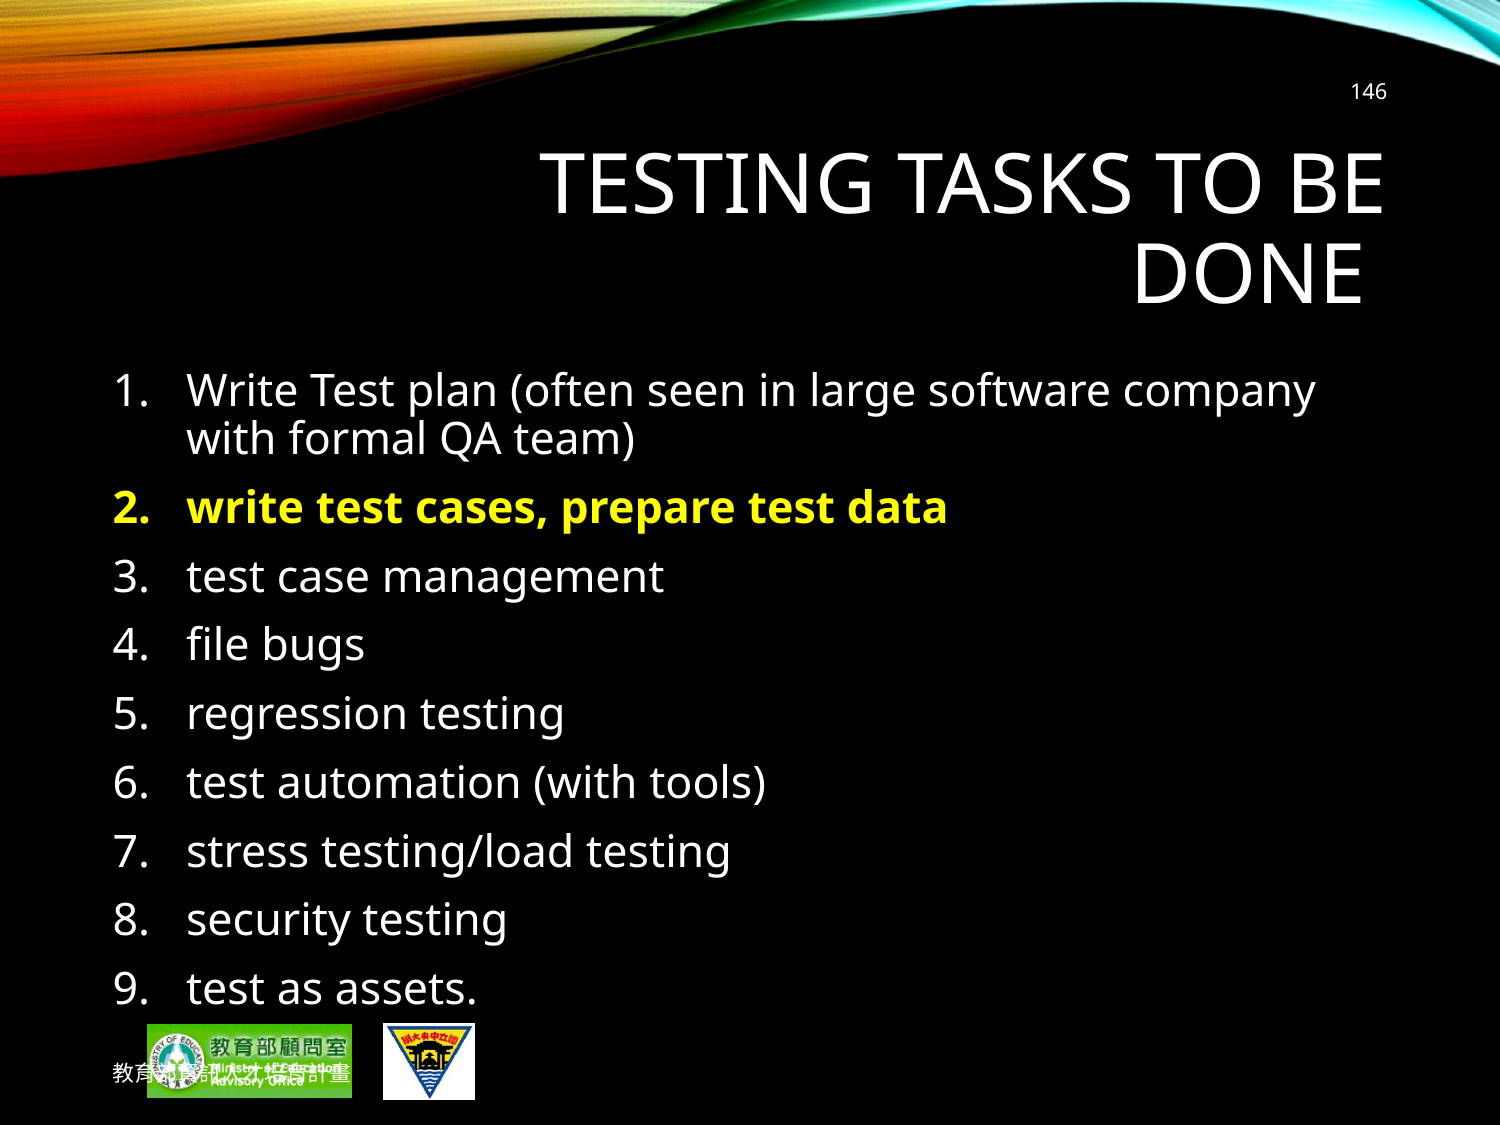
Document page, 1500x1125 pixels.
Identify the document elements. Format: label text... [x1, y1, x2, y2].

title Testing tasks to be done [356, 125, 1403, 338]
list Write Test plan (often seen in large software company with formal QA team) write test cases, prepare test data test case management file bugs regression testing test automation (with tools) stress testing/load testing security testing test as assets. [97, 360, 1403, 1028]
picture [383, 1028, 475, 1042]
picture [147, 1028, 352, 1042]
picture [0, 0, 1500, 178]
footer 教育部資訊人才培育計畫 [97, 1042, 1030, 1103]
slide_number 146 [1078, 62, 1403, 123]
